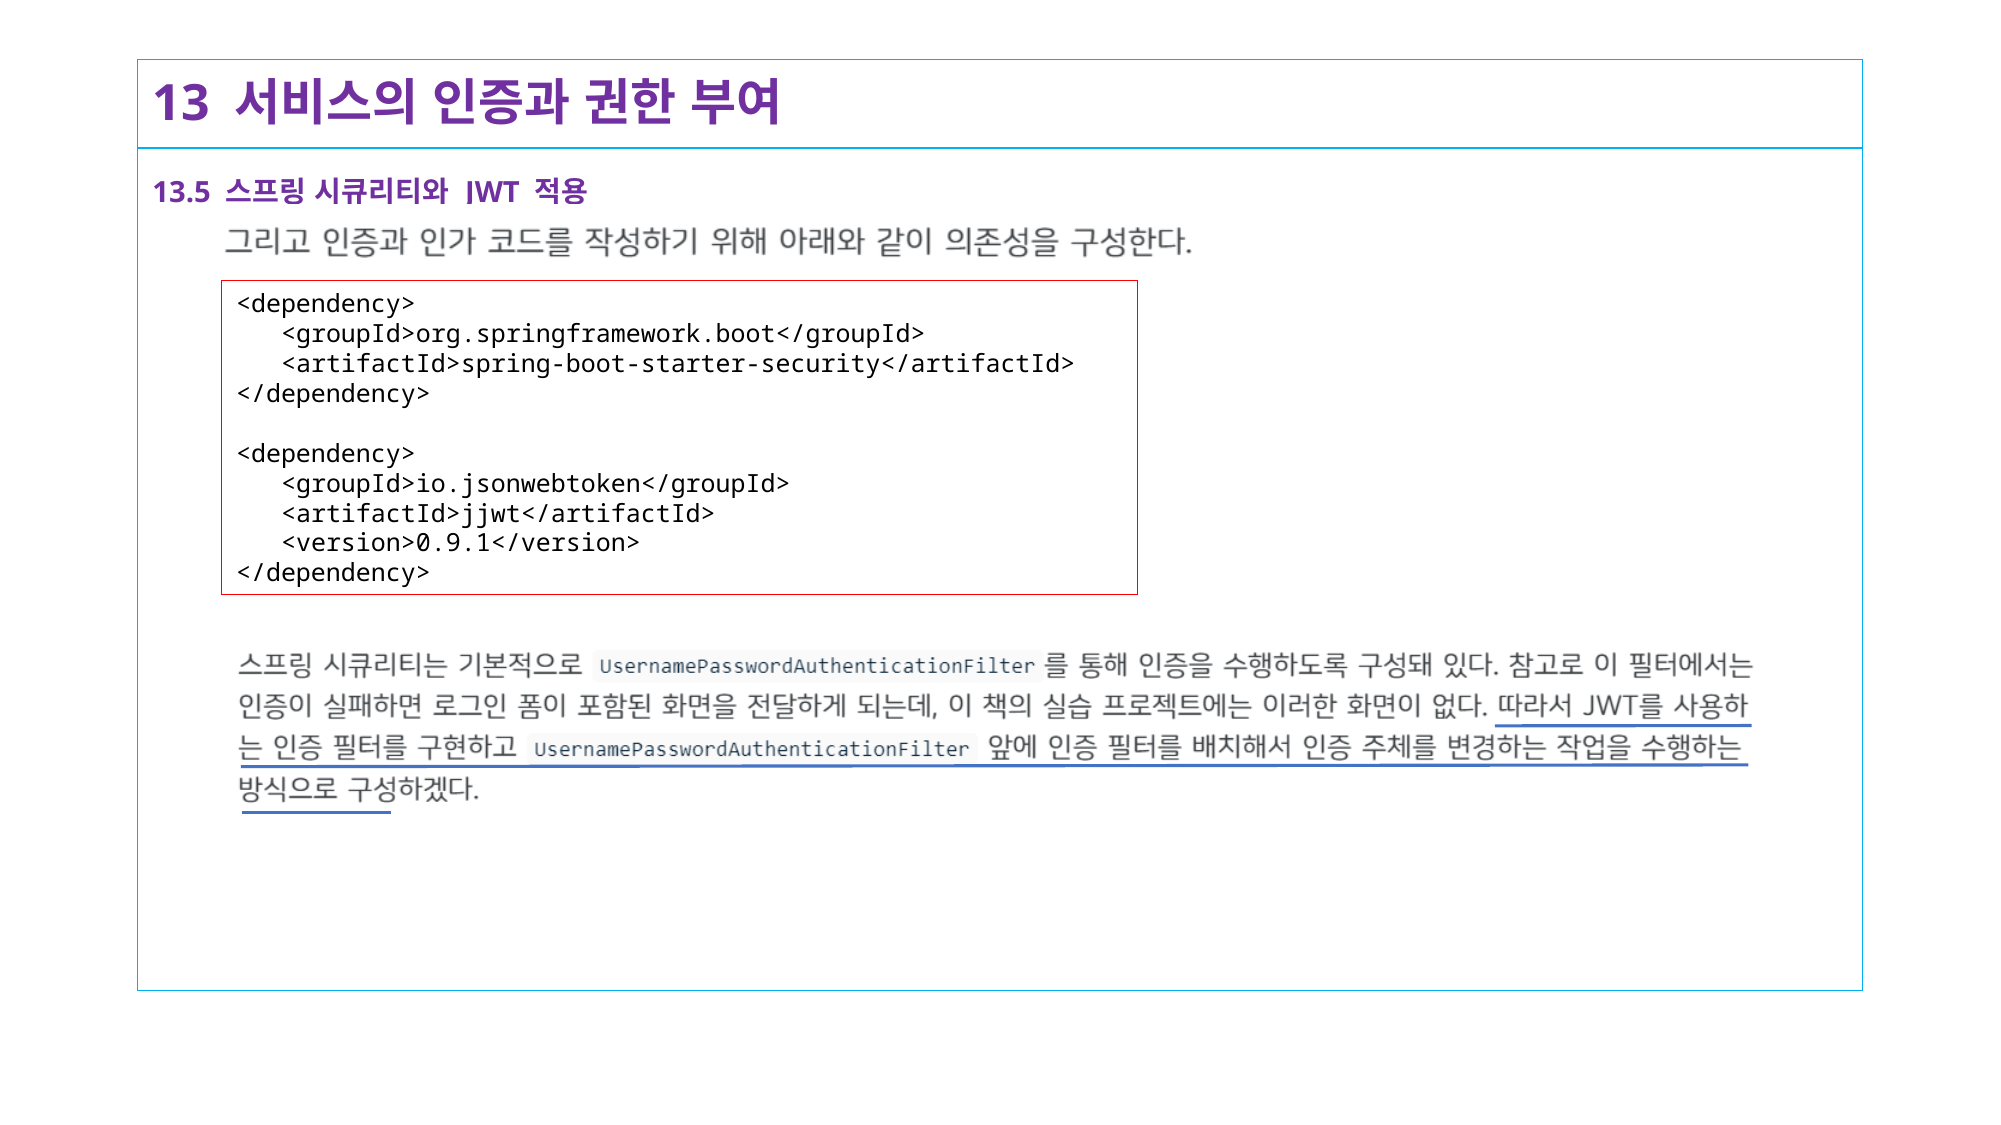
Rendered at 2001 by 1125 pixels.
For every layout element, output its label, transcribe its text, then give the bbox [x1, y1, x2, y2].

picture [208, 204, 1214, 281]
title 13 서비스의 인증과 권한 부여 [137, 59, 1863, 148]
text_box <dependency> <groupId>org.springframework.boot</groupId> <artifactId>spring-boot-starter-security</artifactId> </dependency> <dependency> <groupId>io.jsonwebtoken</groupId> <artifactId>jjwt</artifactId> <version>0.9.1</version> </dependency> [221, 281, 1138, 595]
picture [221, 631, 1761, 820]
list 13.5 스프링 시큐리티와 JWT 적용 [137, 148, 1863, 991]
